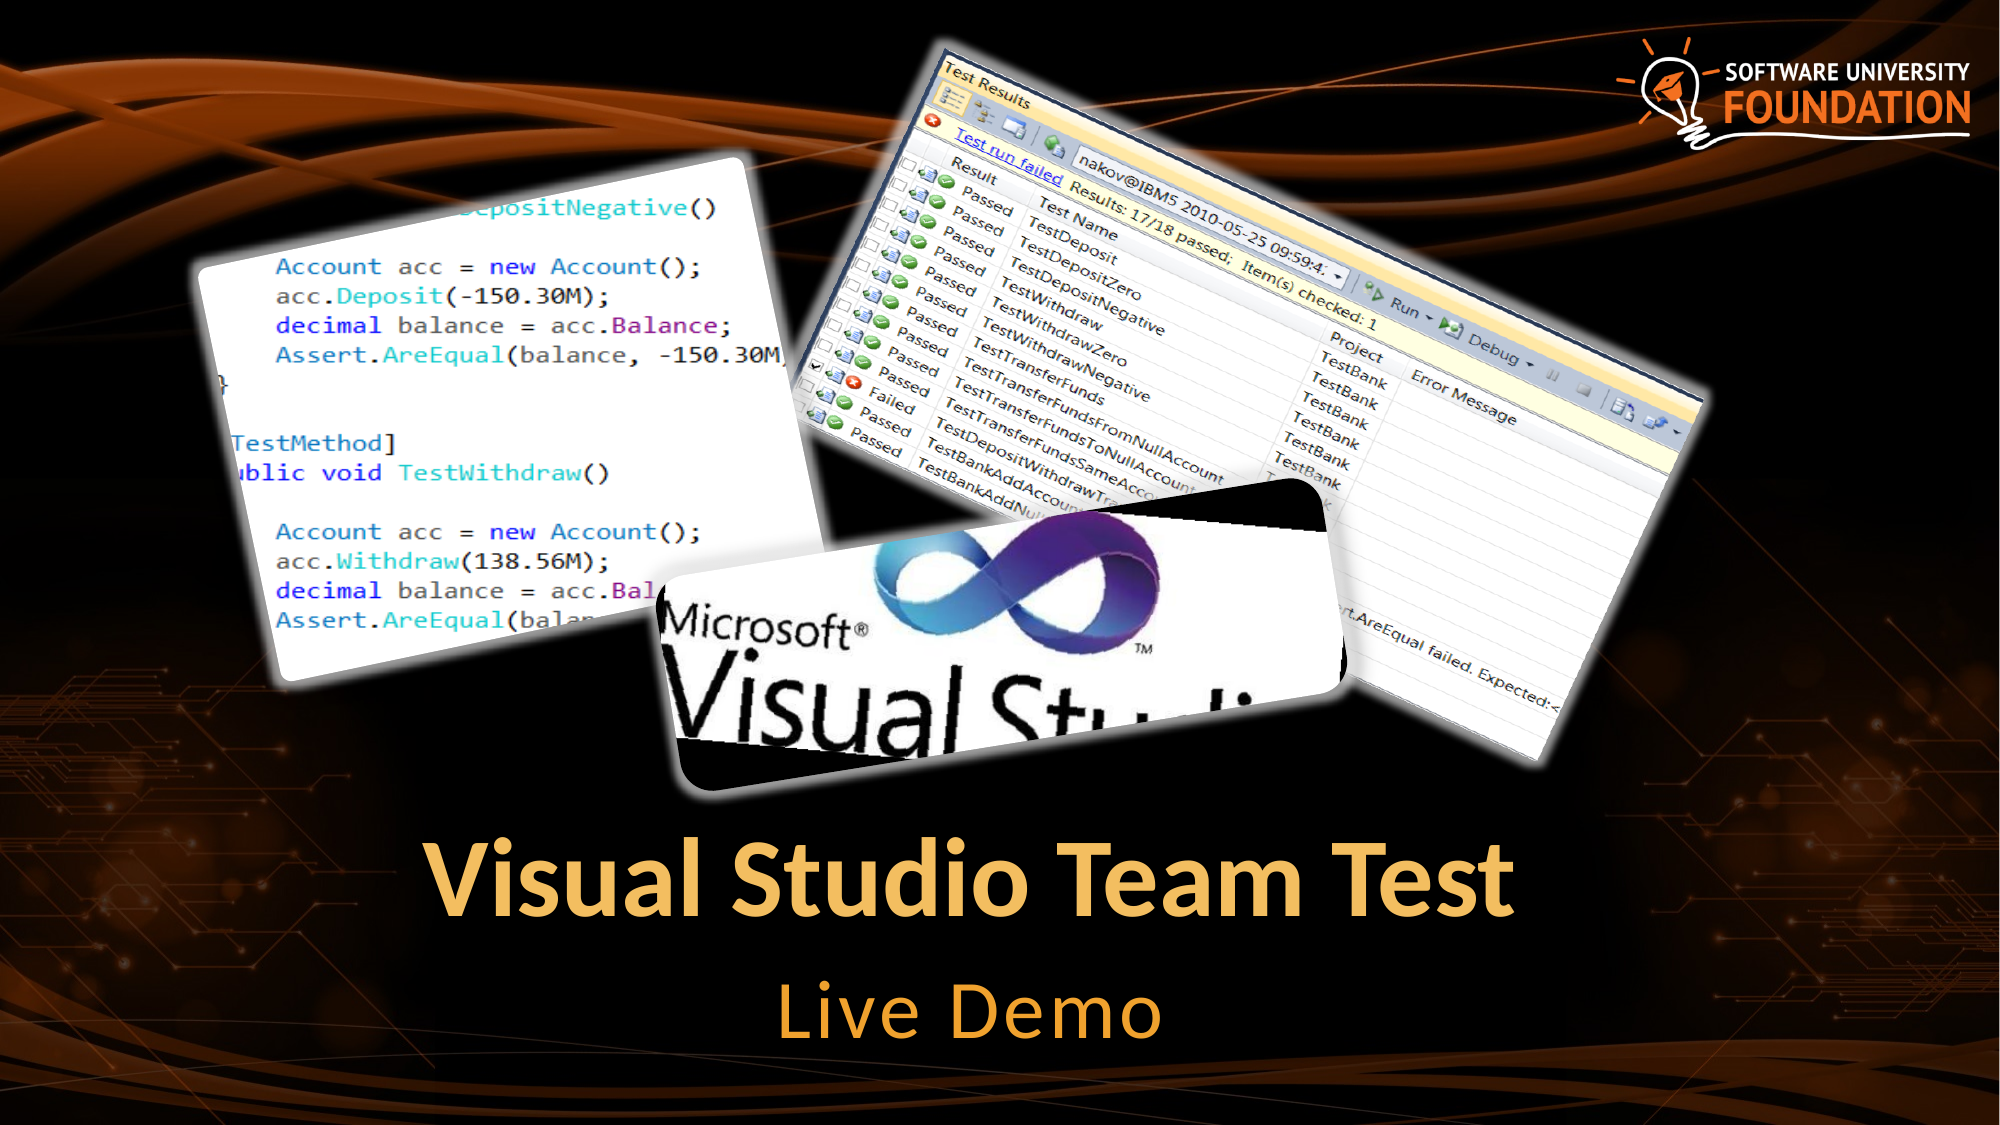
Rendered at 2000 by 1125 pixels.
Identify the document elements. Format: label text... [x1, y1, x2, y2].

picture [0, 0, 2000, 1125]
title Visual Studio Team Test [237, 812, 1704, 944]
list Live Demo [237, 944, 1704, 1057]
